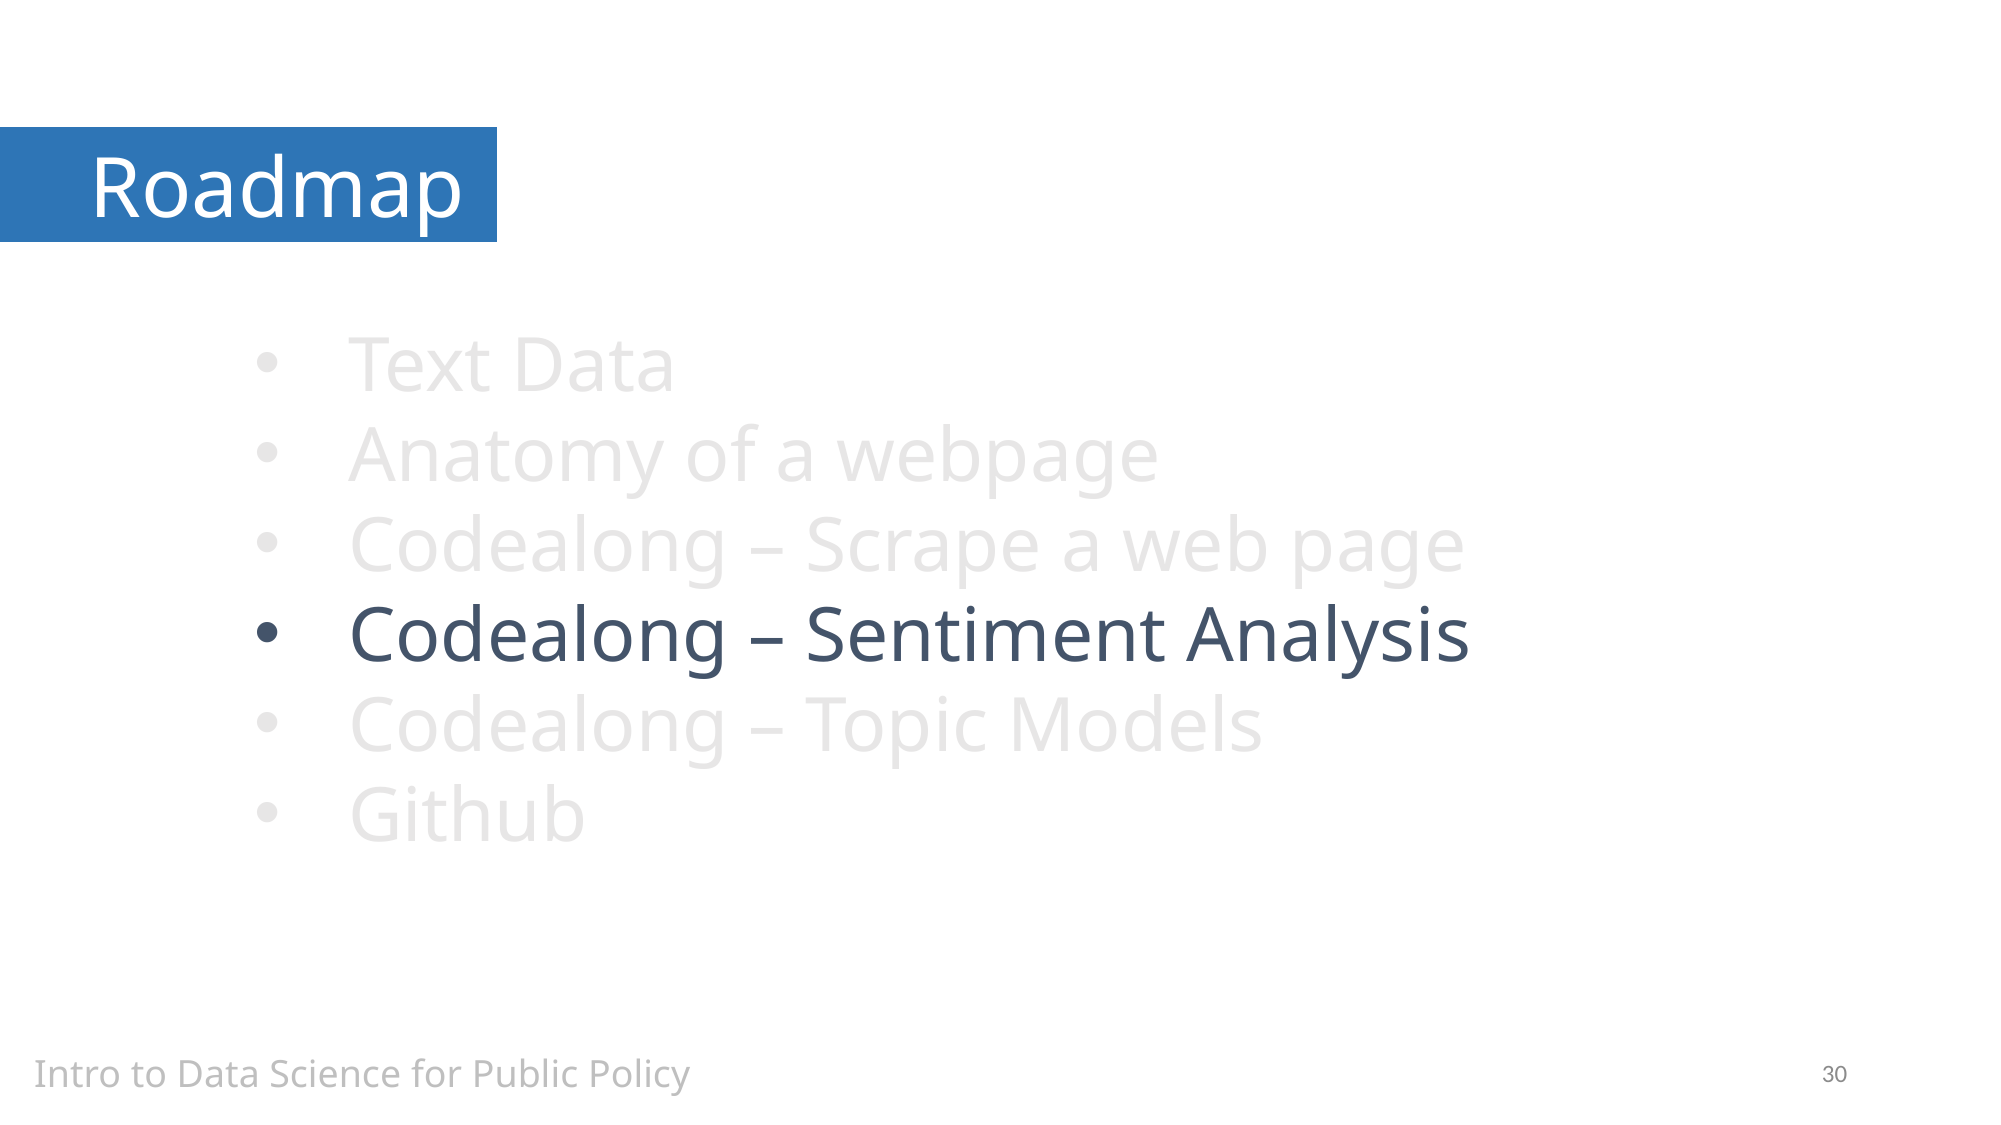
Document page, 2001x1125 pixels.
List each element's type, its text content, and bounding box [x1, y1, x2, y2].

slide_number 30 [1412, 1042, 1863, 1103]
text_box Roadmap [0, 127, 497, 242]
text_box Text Data Anatomy of a webpage Codealong – Scrape a web page Codealong – Sentiment Analysis Codealong – Topic Models Github [239, 309, 1754, 955]
text_box Intro to Data Science for Public Policy [19, 1042, 706, 1103]
